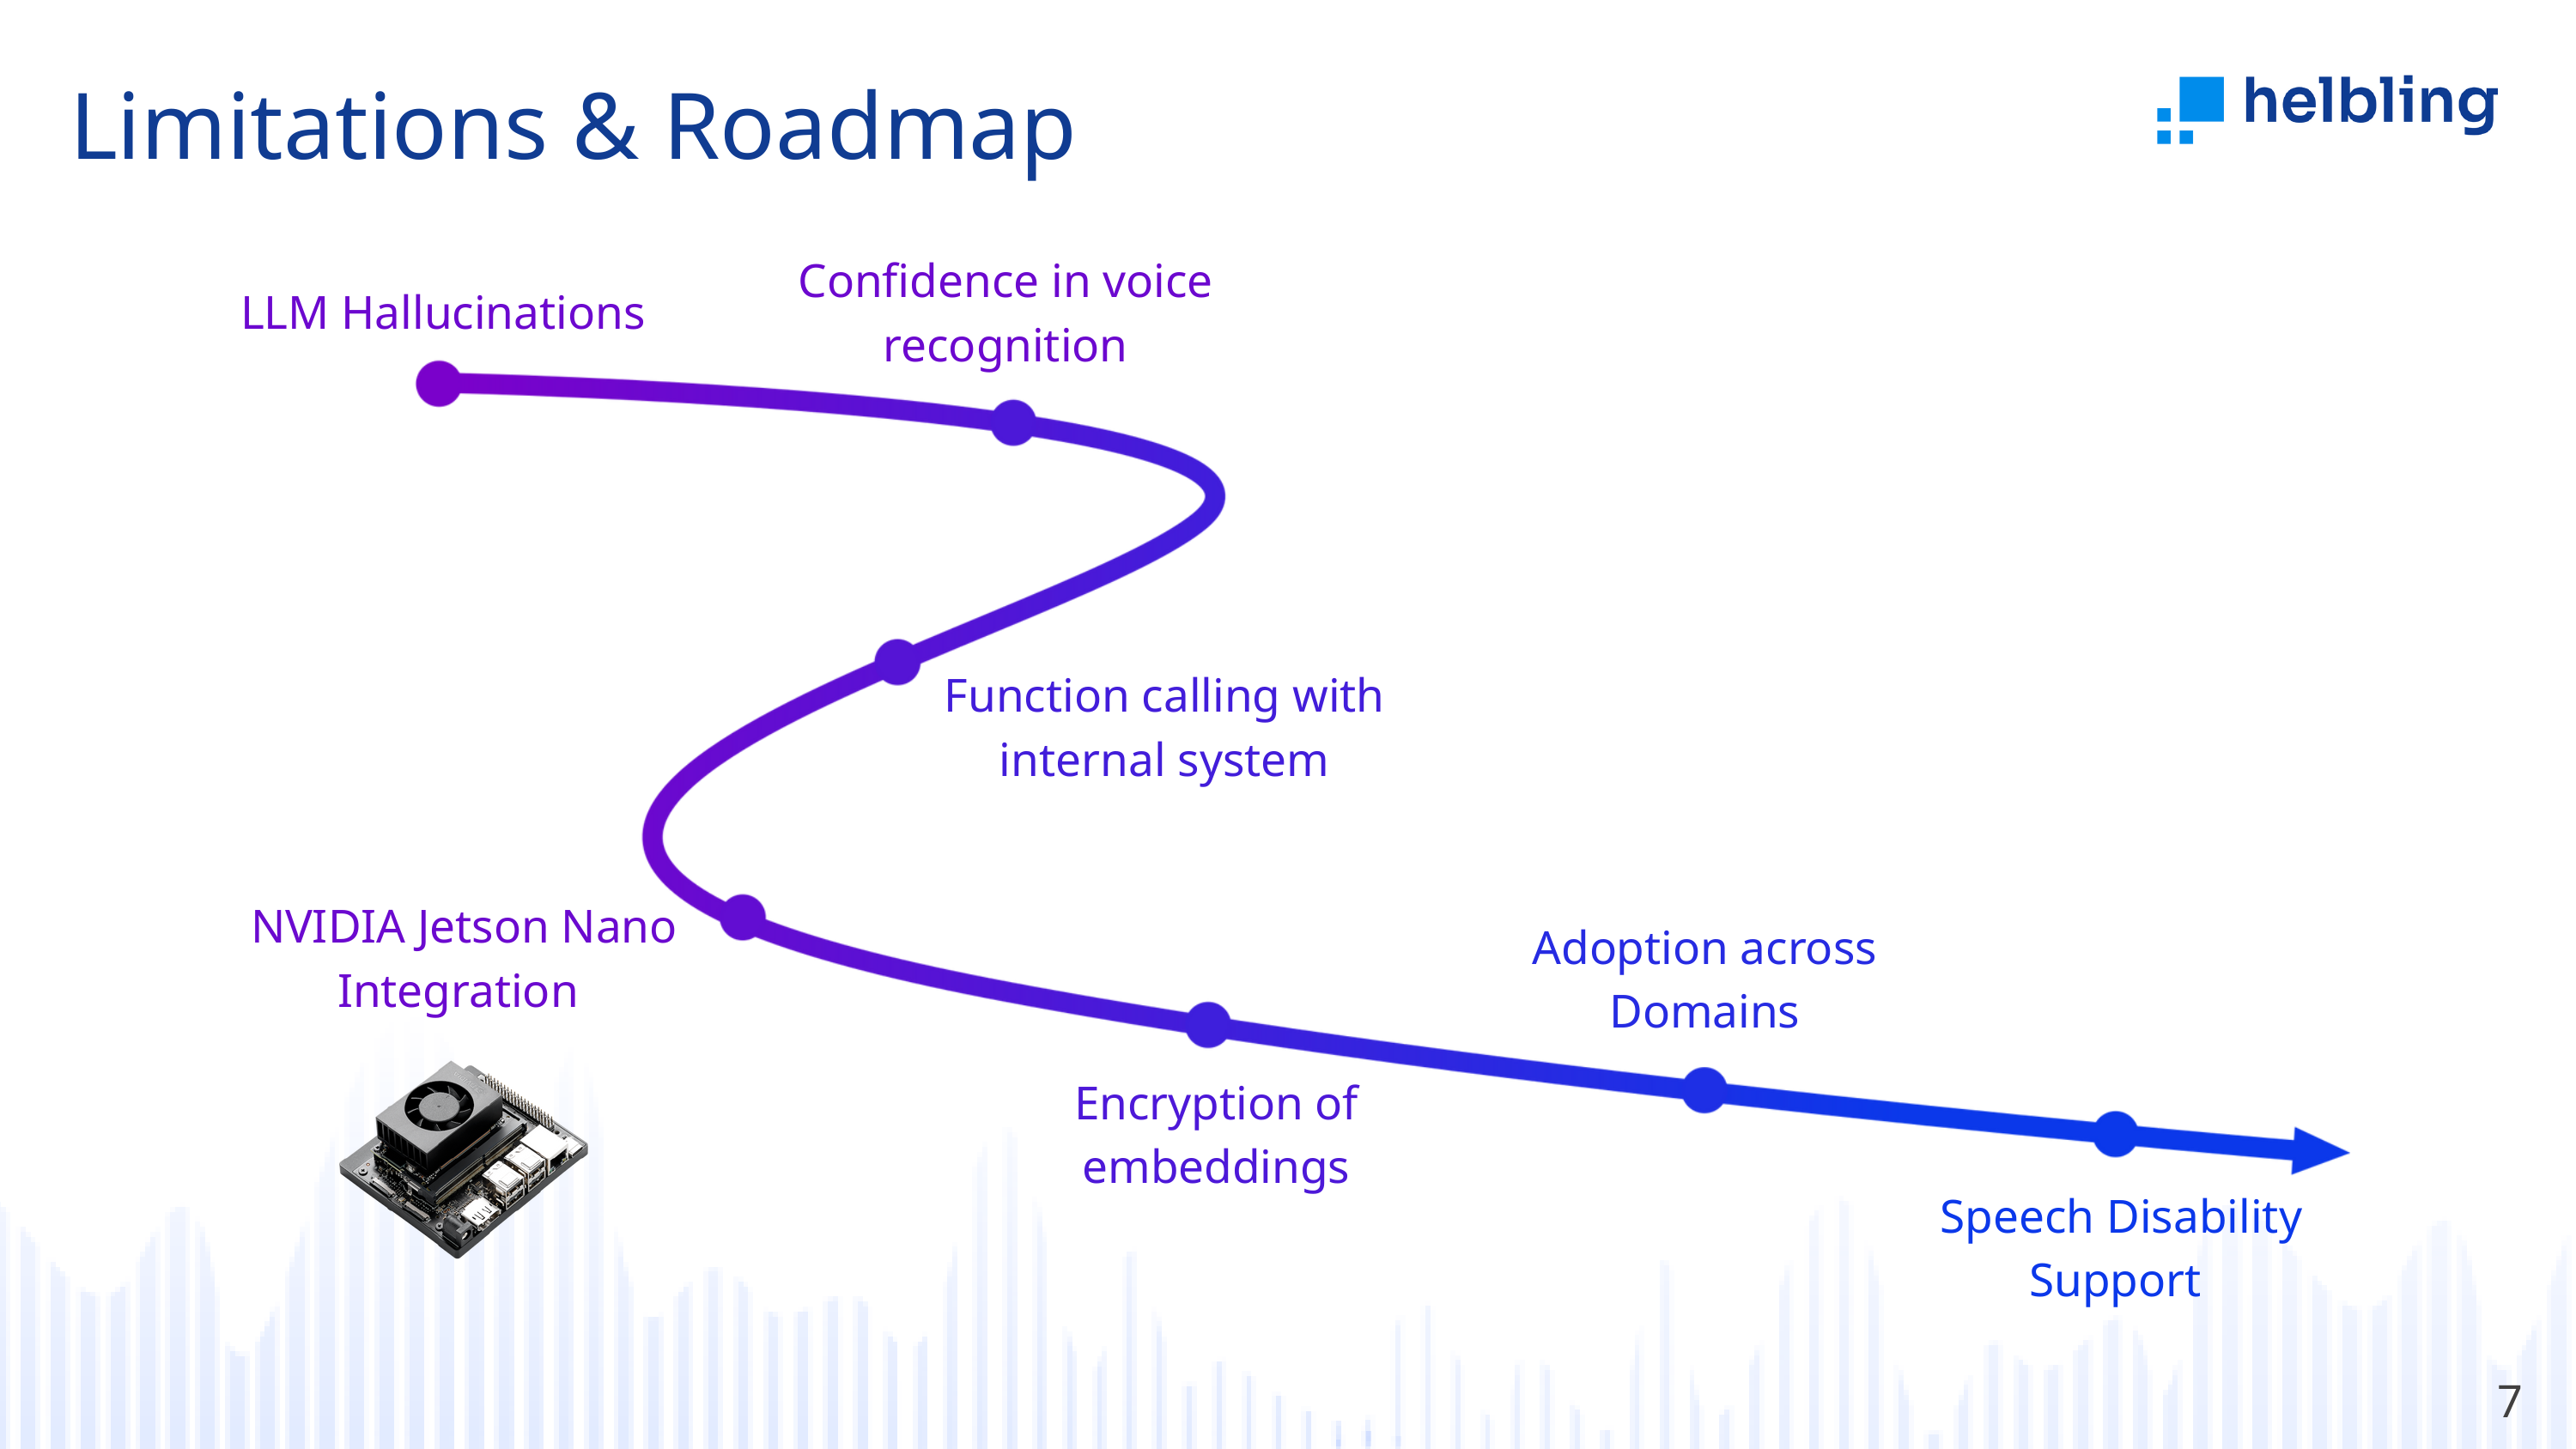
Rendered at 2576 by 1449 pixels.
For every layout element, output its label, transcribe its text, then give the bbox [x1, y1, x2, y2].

text_box Function calling with internal system [905, 658, 1425, 785]
text_box Confidence in voice recognition [746, 243, 1265, 371]
text_box [2156, 74, 2499, 145]
text_box Limitations & Roadmap [70, 48, 1538, 178]
text_box Adoption across Domains [1500, 909, 1910, 1009]
text_box [409, 357, 2358, 1009]
text_box LLM Hallucinations [184, 274, 702, 339]
text_box NVIDIA Jetson Nano Integration [204, 888, 724, 1009]
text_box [0, 1013, 2576, 1449]
